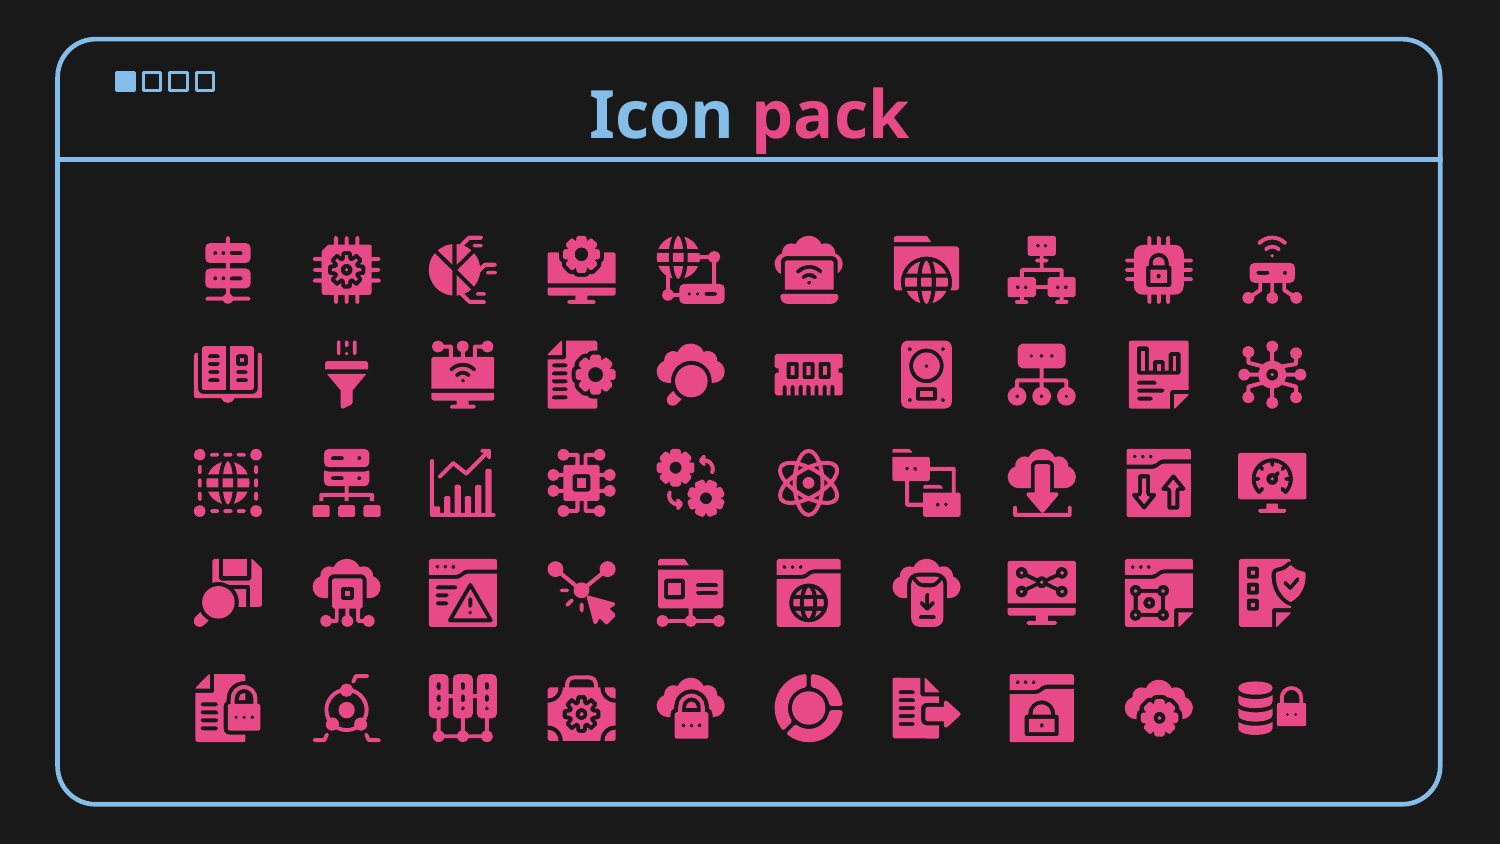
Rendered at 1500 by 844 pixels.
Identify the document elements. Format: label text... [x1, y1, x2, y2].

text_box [547, 340, 616, 409]
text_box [892, 448, 961, 518]
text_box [547, 675, 616, 741]
text_box [205, 235, 251, 304]
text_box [1126, 448, 1192, 518]
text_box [312, 448, 381, 518]
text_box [193, 558, 263, 628]
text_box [1238, 340, 1307, 409]
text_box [1007, 448, 1077, 518]
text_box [656, 558, 725, 628]
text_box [429, 448, 496, 518]
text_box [656, 677, 725, 739]
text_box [193, 345, 263, 404]
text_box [1237, 452, 1307, 514]
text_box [324, 340, 369, 409]
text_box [311, 558, 382, 628]
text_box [893, 235, 960, 305]
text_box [428, 235, 498, 305]
text_box [1007, 235, 1076, 304]
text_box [431, 340, 495, 409]
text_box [776, 558, 841, 628]
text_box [1124, 235, 1194, 305]
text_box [892, 677, 961, 739]
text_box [312, 673, 381, 743]
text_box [775, 448, 842, 518]
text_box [428, 558, 498, 628]
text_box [193, 448, 263, 518]
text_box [195, 673, 261, 743]
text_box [656, 448, 726, 518]
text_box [547, 560, 616, 625]
text_box Icon pack [118, 72, 1382, 167]
text_box [428, 674, 497, 743]
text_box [892, 558, 961, 628]
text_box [774, 353, 843, 396]
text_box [1238, 558, 1307, 628]
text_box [312, 235, 381, 305]
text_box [547, 235, 616, 305]
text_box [774, 673, 844, 743]
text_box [1124, 679, 1194, 737]
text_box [1128, 340, 1189, 409]
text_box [1237, 681, 1307, 736]
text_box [774, 235, 843, 305]
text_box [656, 235, 725, 305]
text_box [1242, 235, 1303, 305]
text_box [1007, 560, 1077, 626]
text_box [1009, 673, 1075, 743]
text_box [547, 448, 616, 518]
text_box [1124, 558, 1194, 628]
text_box [1007, 343, 1076, 406]
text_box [656, 343, 725, 406]
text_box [900, 340, 952, 409]
